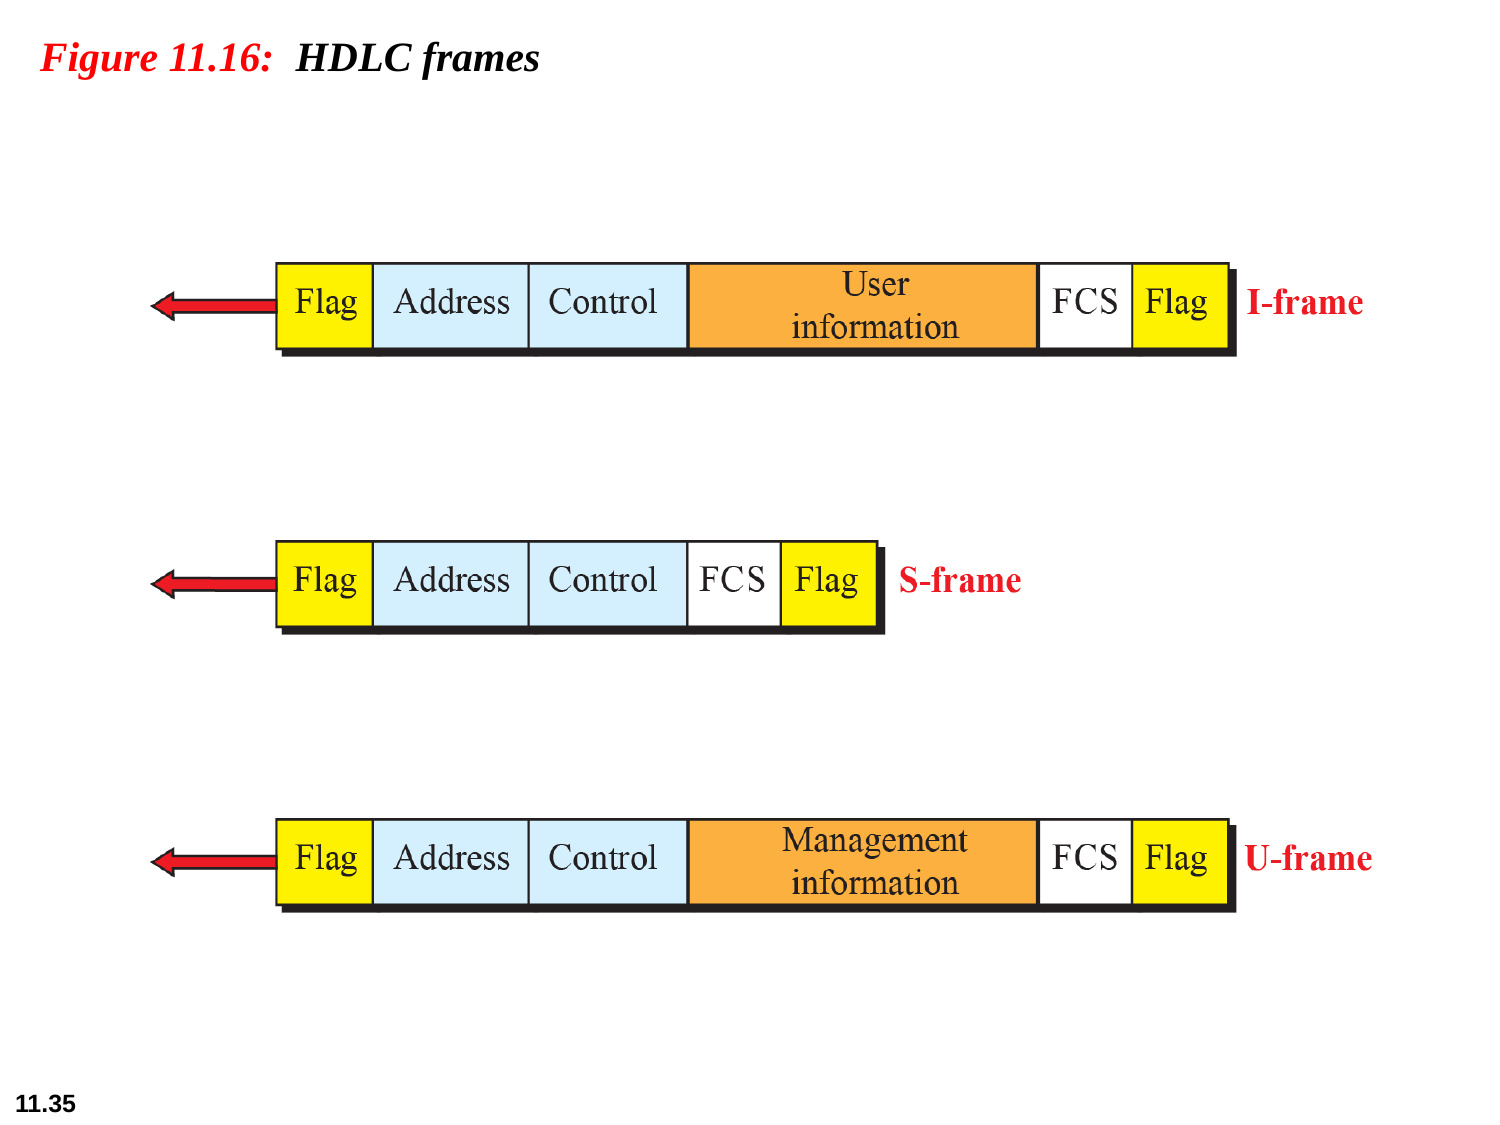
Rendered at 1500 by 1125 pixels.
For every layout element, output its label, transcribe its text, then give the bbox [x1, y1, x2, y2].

picture [149, 262, 1363, 357]
text_box 11.‹#› [0, 1049, 313, 1125]
picture [149, 540, 1021, 635]
picture [149, 817, 1372, 913]
text_box Figure 11.16: HDLC frames [24, 22, 1363, 87]
